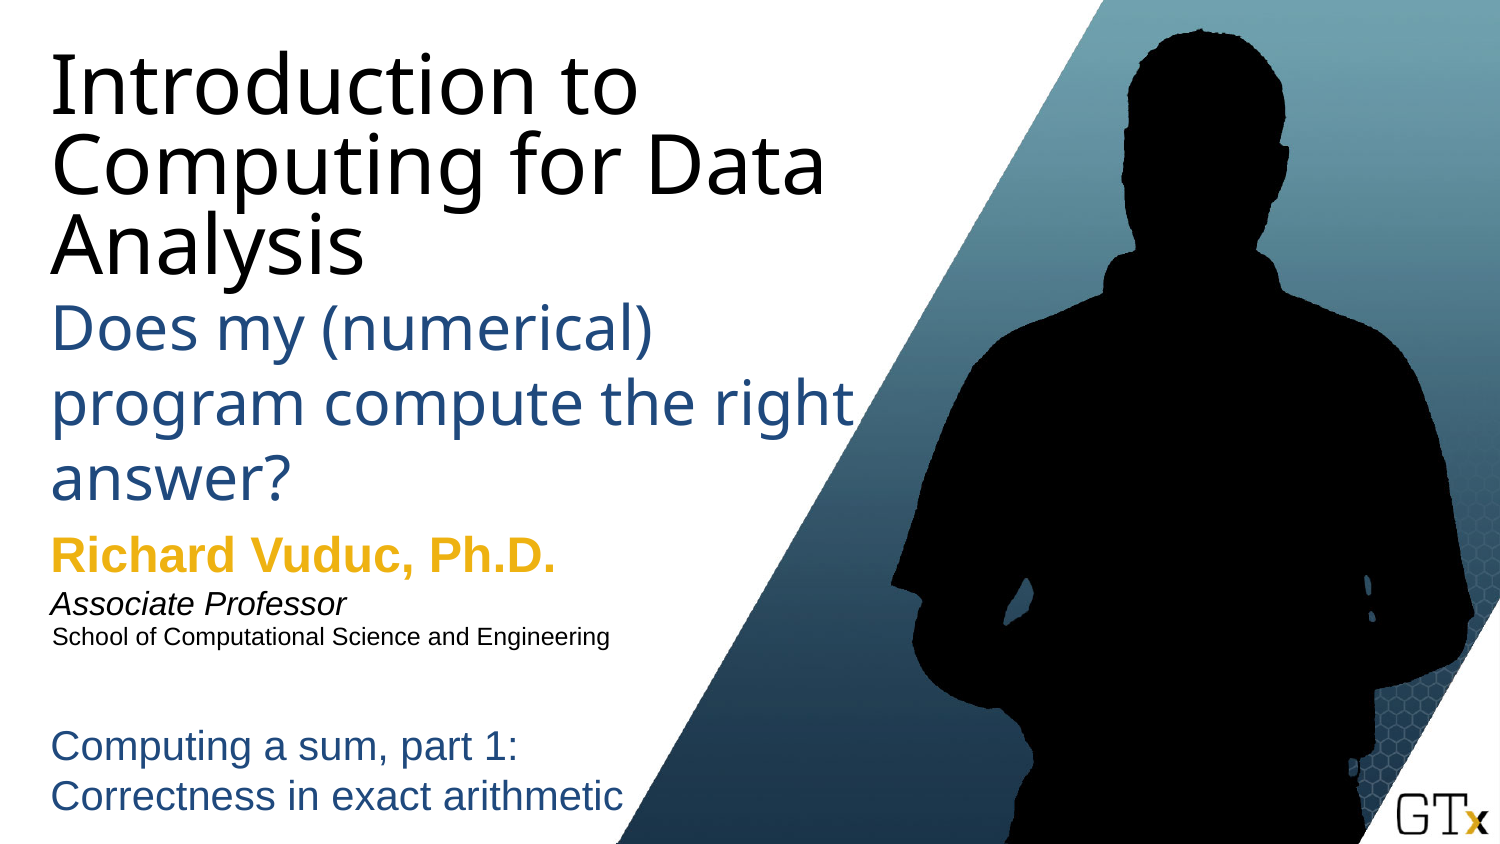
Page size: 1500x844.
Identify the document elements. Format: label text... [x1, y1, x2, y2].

picture [0, 0, 1500, 844]
list School of Computational Science and Engineering [37, 612, 744, 666]
list Richard Vuduc, Ph.D. [35, 512, 742, 574]
list Associate Professor [35, 574, 742, 617]
list Computing a sum, part 1: Correctness in exact arithmetic [35, 711, 742, 824]
title Introduction to Computing for Data Analysis [35, 42, 970, 160]
list Does my (numerical) program compute the right answer? [35, 280, 902, 370]
